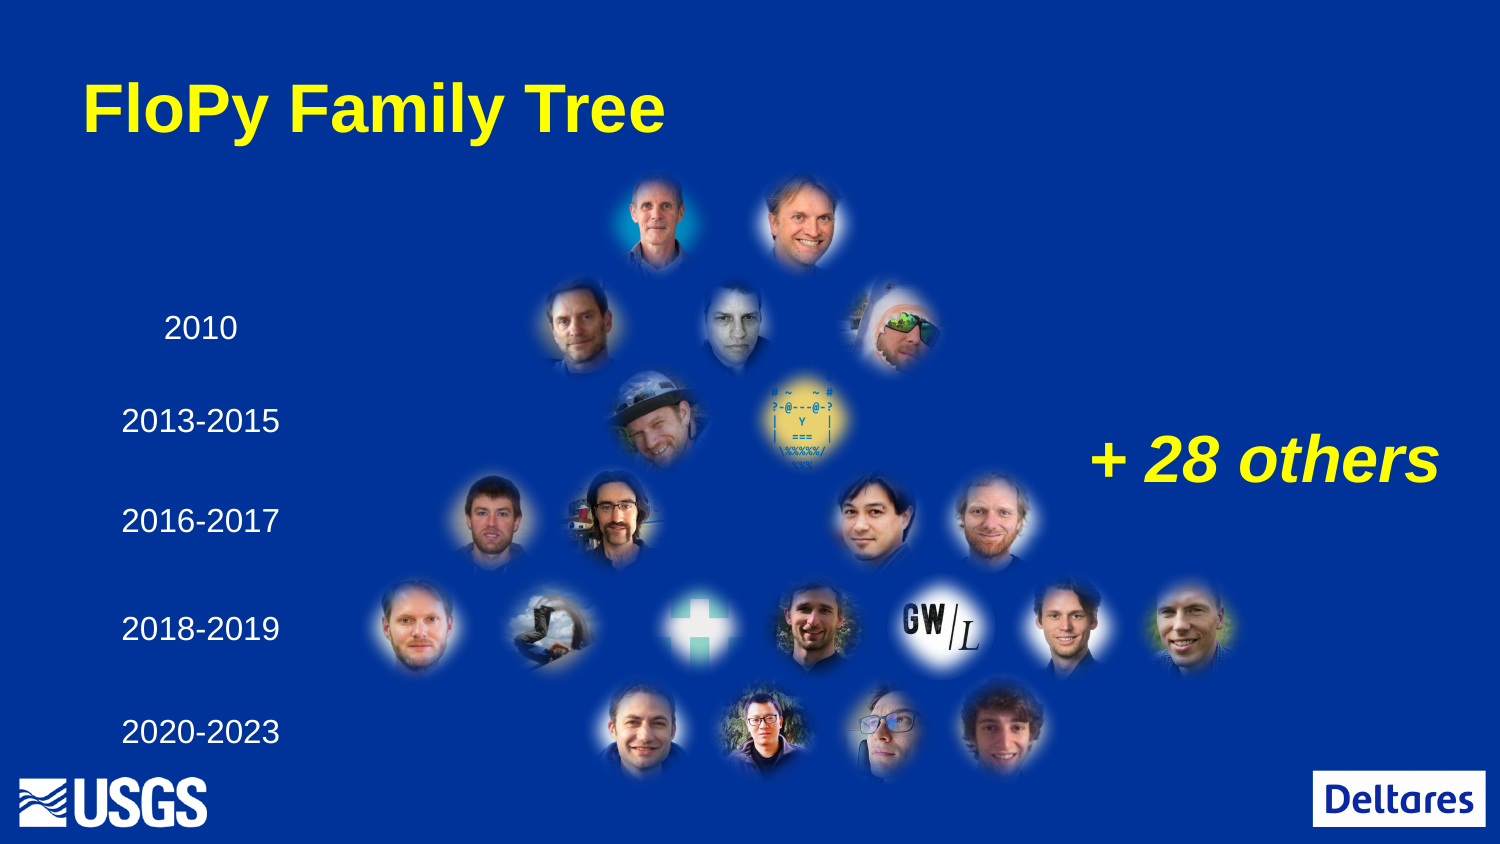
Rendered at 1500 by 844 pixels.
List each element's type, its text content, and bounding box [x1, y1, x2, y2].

text_box 2010 [126, 298, 276, 354]
text_box 2013-2015 [65, 391, 337, 447]
title FloPy Family Tree [74, 61, 1425, 157]
text_box 2018-2019 [35, 599, 348, 655]
picture [353, 160, 1255, 795]
text_box + 28 others [1073, 408, 1458, 504]
text_box 2016-2017 [65, 492, 337, 547]
text_box 2020-2023 [58, 702, 344, 758]
picture [1312, 769, 1486, 828]
